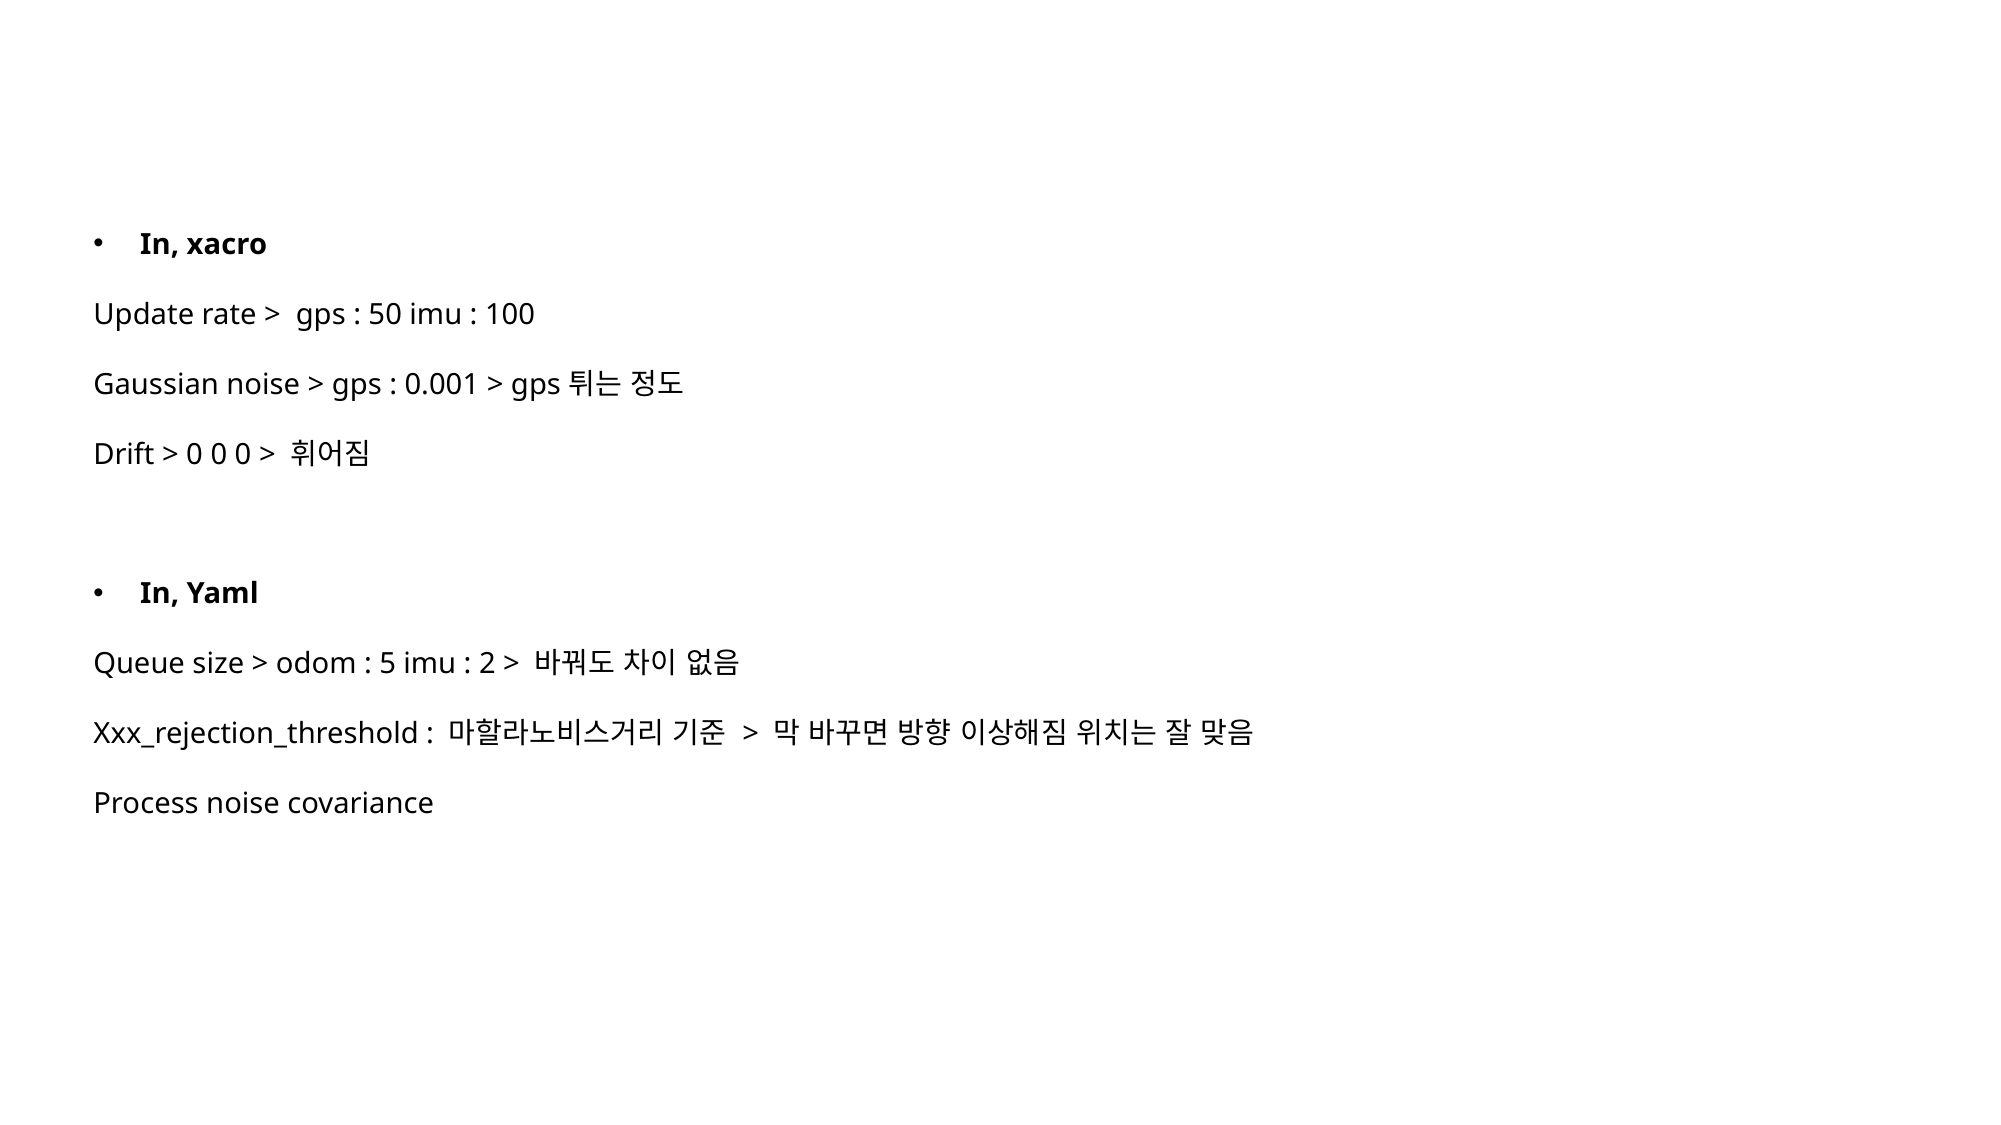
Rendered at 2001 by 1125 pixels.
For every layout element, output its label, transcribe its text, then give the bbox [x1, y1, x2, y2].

text_box In, xacro Update rate > gps : 50 imu : 100 Gaussian noise > gps : 0.001 > gps튀는 정도 Drift > 0 0 0 > 휘어짐 In, Yaml Queue size > odom : 5 imu : 2 > 바꿔도 차이 없음 Xxx_rejection_threshold : 마할라노비스거리 기준 > 막 바꾸면 방향 이상해짐 위치는 잘 맞음 Process noise covariance [78, 56, 1730, 954]
